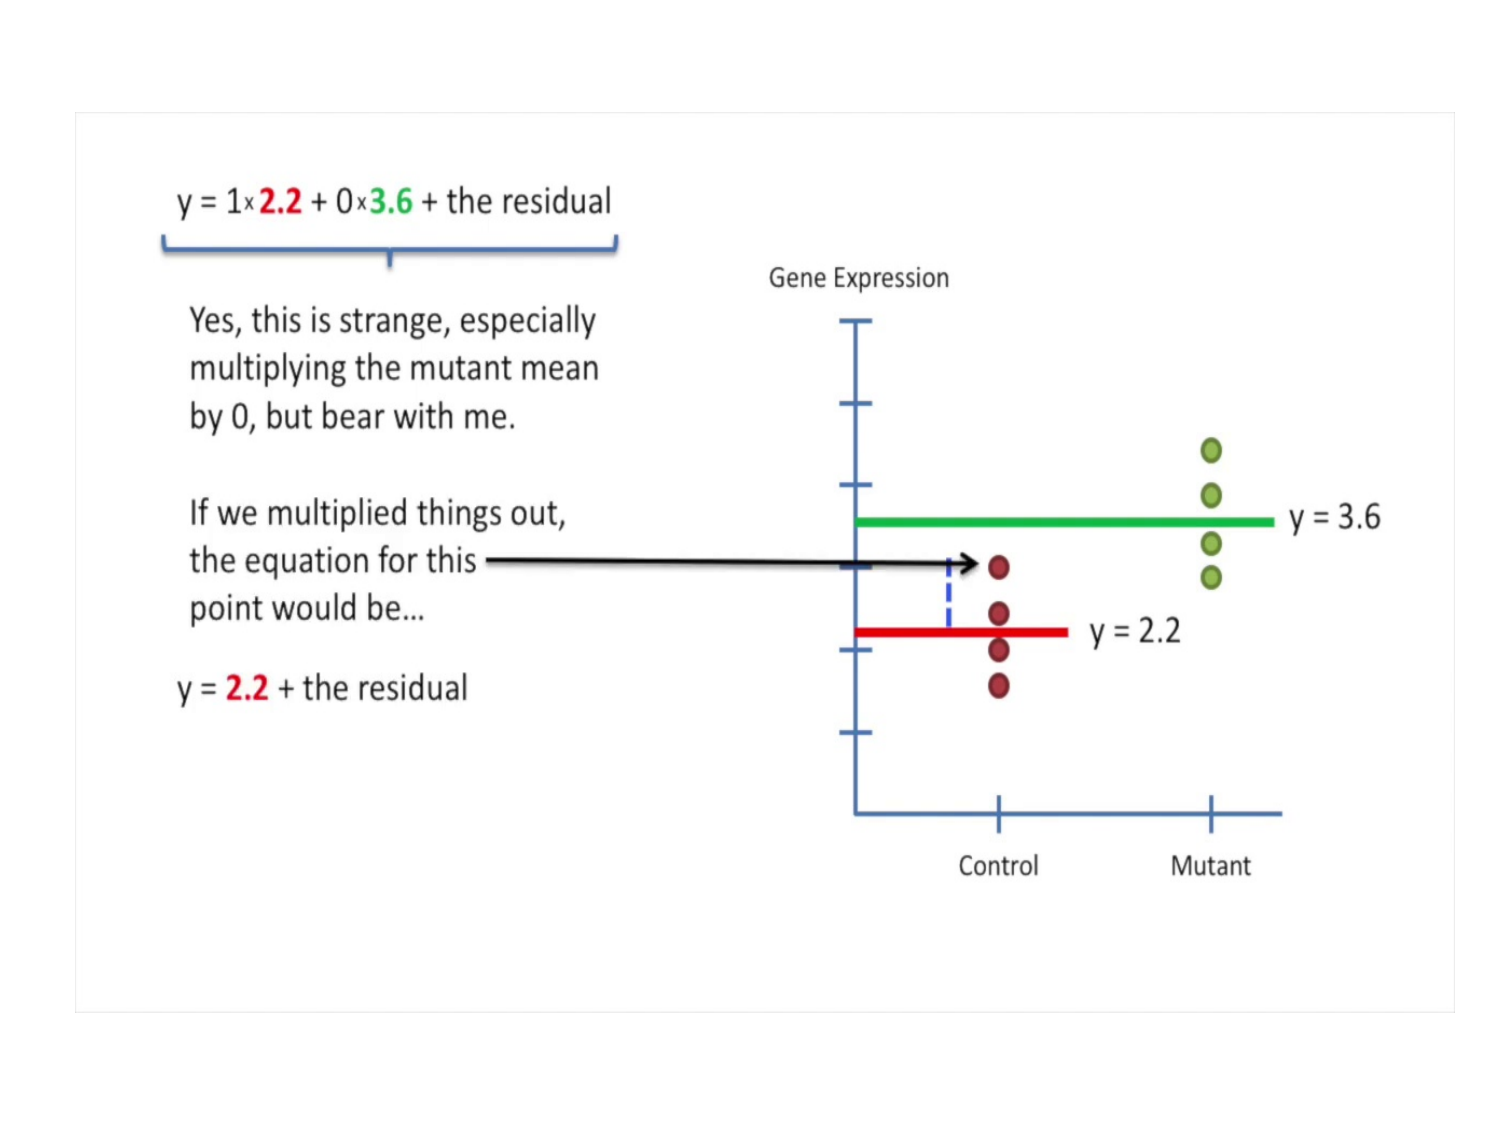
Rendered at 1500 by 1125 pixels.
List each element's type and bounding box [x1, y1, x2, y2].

picture [74, 112, 1456, 1013]
